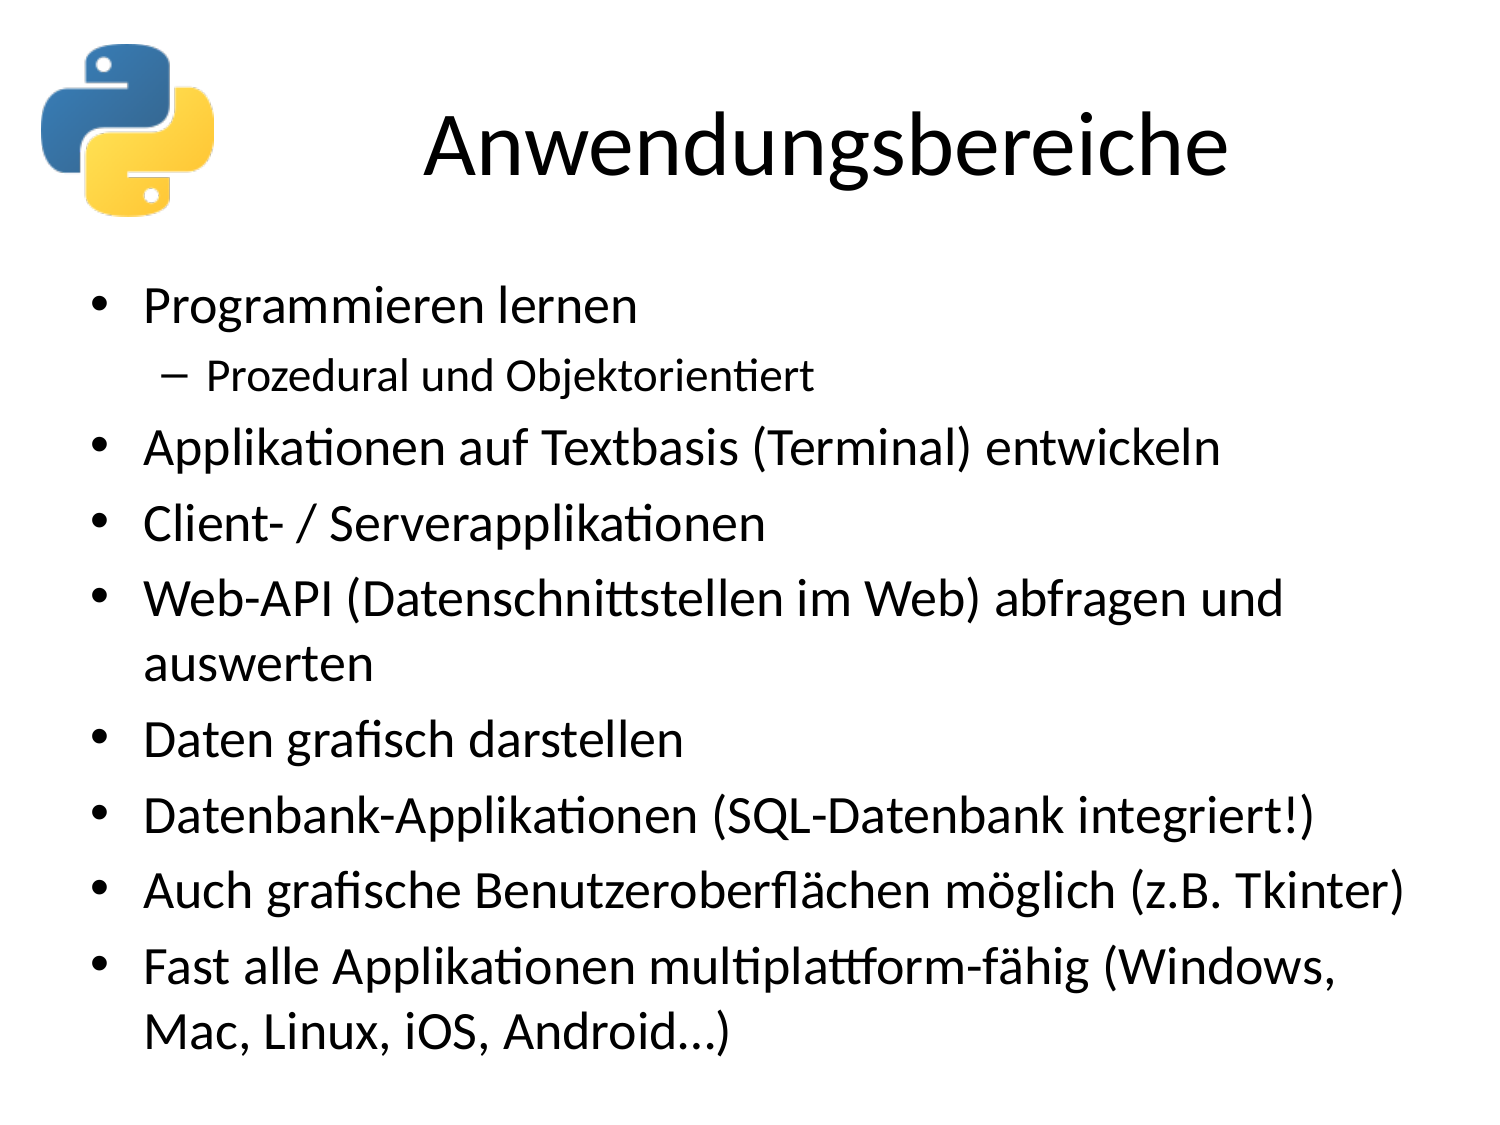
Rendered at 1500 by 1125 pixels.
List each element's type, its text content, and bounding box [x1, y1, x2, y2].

list Programmieren lernen Prozedural und Objektorientiert Applikationen auf Textbasis (Terminal) entwickeln Client- / Serverapplikationen Web-API (Datenschnittstellen im Web) abfragen und auswerten Daten grafisch darstellen Datenbank-Applikationen (SQL-Datenbank integriert!) Auch grafische Benutzeroberflächen möglich (z.B. Tkinter) Fast alle Applikationen multiplattform-fähig (Windows, Mac, Linux, iOS, Android…) [75, 262, 1425, 1080]
picture [41, 44, 214, 217]
title Anwendungsbereiche [230, 45, 1425, 233]
